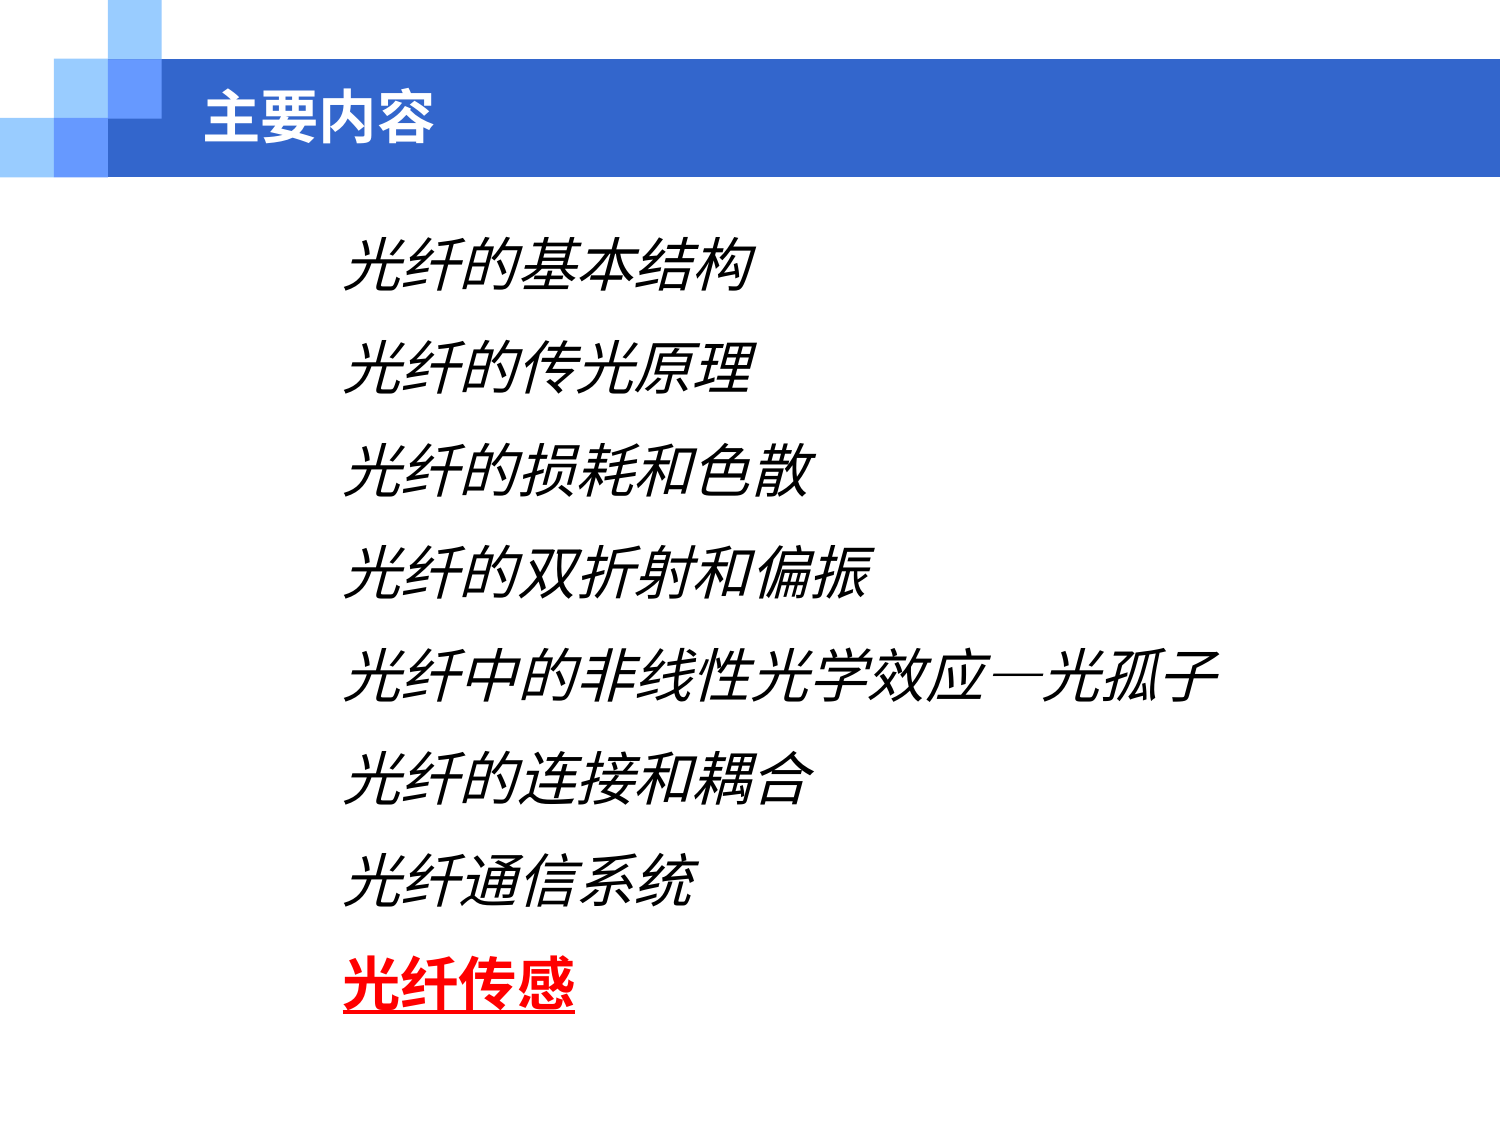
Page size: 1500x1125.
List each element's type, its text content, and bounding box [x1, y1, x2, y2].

title 主要内容 [187, 75, 1400, 155]
list 光纤的基本结构 光纤的传光原理 光纤的损耗和色散 光纤的双折射和偏振 光纤中的非线性光学效应—光孤子 光纤的连接和耦合 光纤通信系统 光纤传感 [327, 200, 1263, 1038]
